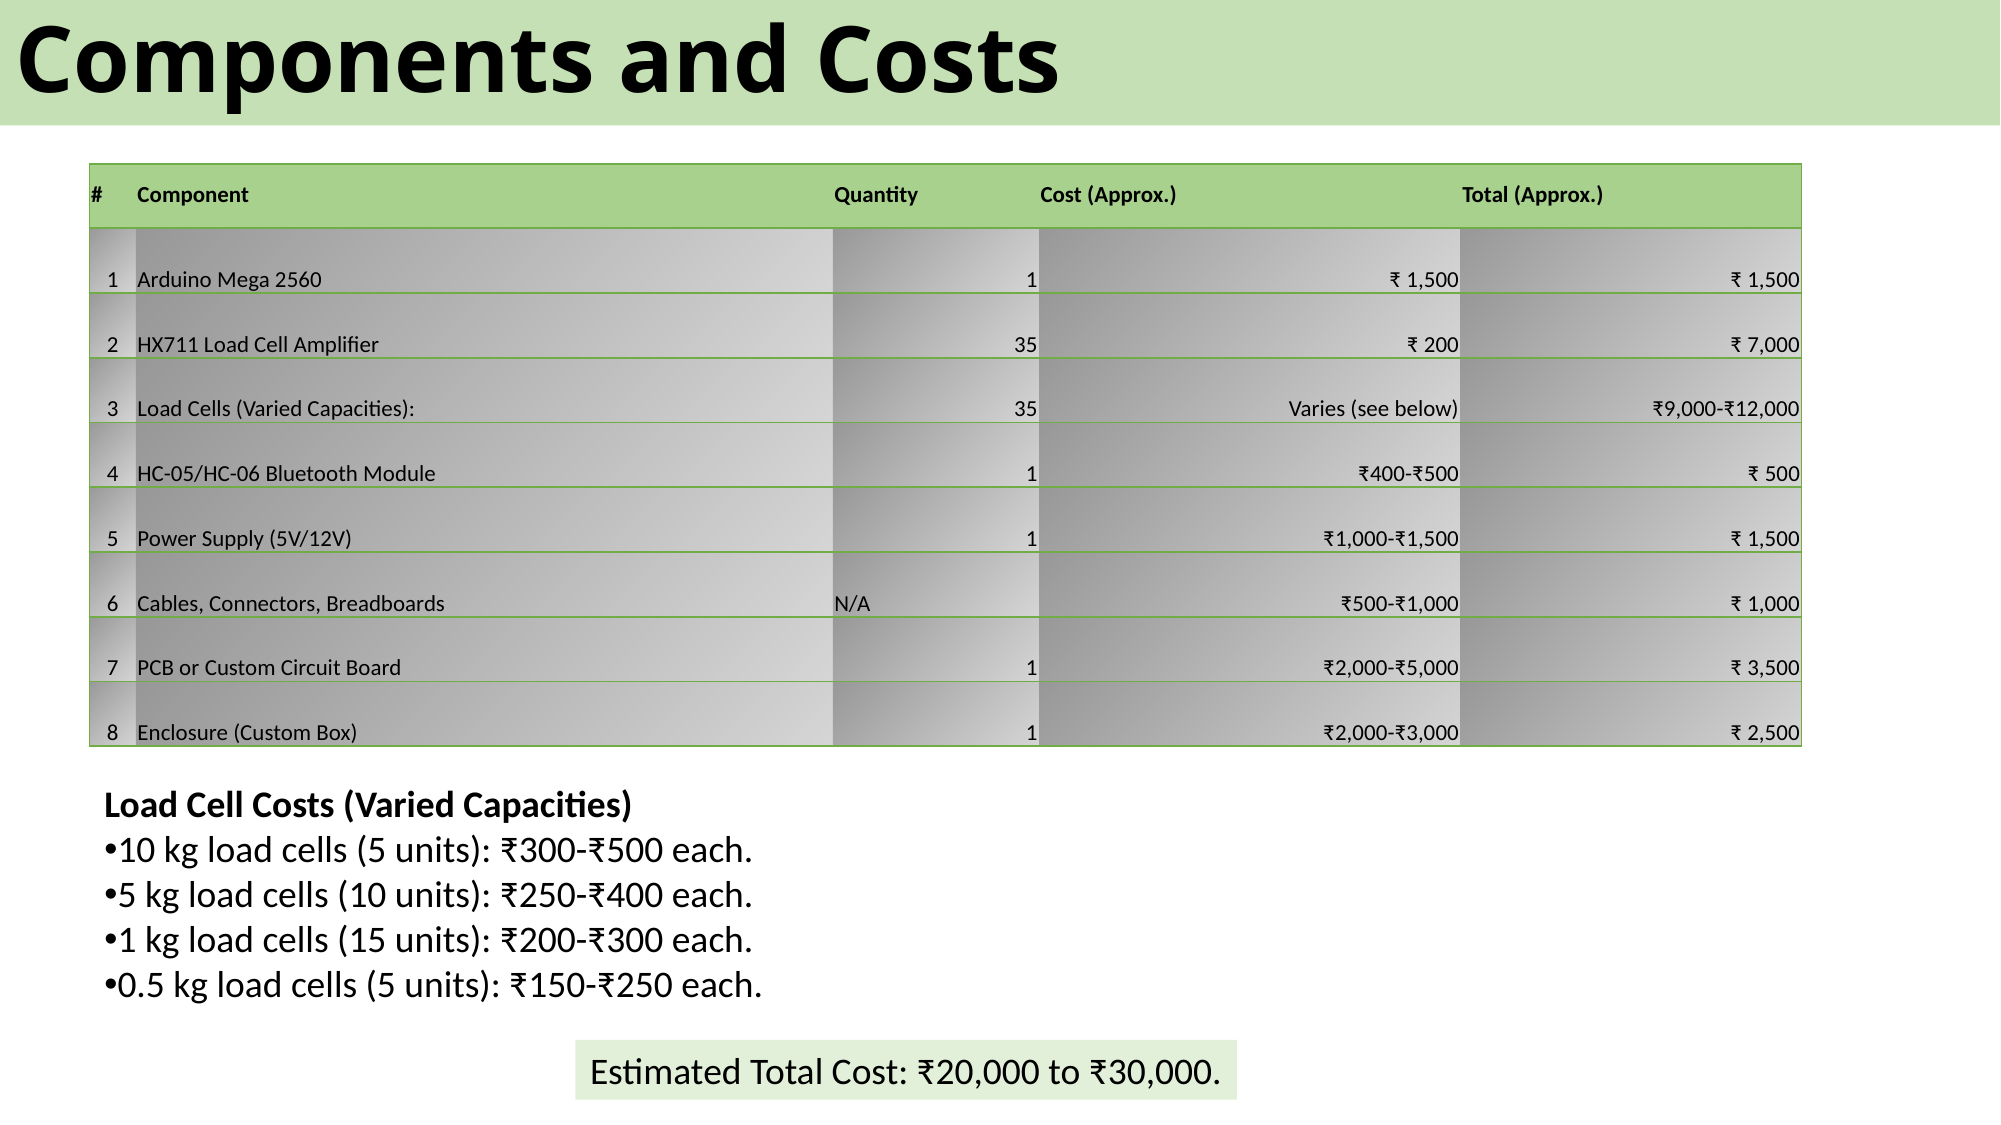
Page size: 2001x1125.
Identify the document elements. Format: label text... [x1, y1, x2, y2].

table_cell 1 [833, 423, 1039, 486]
table_cell 35 [833, 359, 1039, 422]
table_cell Cables, Connectors, Breadboards [136, 553, 833, 616]
text_box Load Cell Costs (Varied Capacities) 10 kg load cells (5 units): ₹300-₹500 each. 5 kg load cells (10 units): ₹250-₹400 each. 1 kg load cells (15 units): ₹200-₹300 each. 0.5 kg load cells (5 units): ₹150-₹250 each. [89, 773, 1090, 1013]
table_cell ₹500-₹1,000 [1039, 553, 1461, 616]
table_header Quantity [833, 165, 1039, 227]
table_header # [90, 165, 136, 227]
table_header Component [136, 165, 833, 227]
table_cell ₹ 7,000 [1461, 294, 1801, 357]
table_cell 5 [90, 488, 136, 551]
table_header Total (Approx.) [1461, 165, 1801, 227]
table_cell 7 [90, 618, 136, 681]
table_cell HX711 Load Cell Amplifier [136, 294, 833, 357]
table_cell 4 [90, 423, 136, 486]
table_cell ₹ 500 [1461, 423, 1801, 486]
table_cell 6 [90, 553, 136, 616]
table_cell Enclosure (Custom Box) [136, 682, 833, 745]
table_cell ₹ 1,500 [1461, 488, 1801, 551]
table_cell 1 [90, 229, 136, 292]
table_cell 1 [833, 682, 1039, 745]
table_cell ₹ 1,500 [1039, 229, 1461, 292]
table_cell ₹ 1,000 [1461, 553, 1801, 616]
table_cell ₹ 2,500 [1461, 682, 1801, 745]
table_cell 35 [833, 294, 1039, 357]
table_header Cost (Approx.) [1039, 165, 1461, 227]
table_cell Arduino Mega 2560 [136, 229, 833, 292]
table_cell HC-05/HC-06 Bluetooth Module [136, 423, 833, 486]
table_cell ₹400-₹500 [1039, 423, 1461, 486]
table_cell N/A [833, 553, 1039, 616]
table_cell 2 [90, 294, 136, 357]
table_cell ₹2,000-₹3,000 [1039, 682, 1461, 745]
title Components and Costs [0, 0, 2000, 126]
table_cell 3 [90, 359, 136, 422]
table_cell ₹1,000-₹1,500 [1039, 488, 1461, 551]
table_cell Load Cells (Varied Capacities): [136, 359, 833, 422]
table_cell ₹2,000-₹5,000 [1039, 618, 1461, 681]
table_cell 8 [90, 682, 136, 745]
table_cell 1 [833, 488, 1039, 551]
text_box Estimated Total Cost: ₹20,000 to ₹30,000. [575, 1039, 1237, 1100]
table_cell ₹ 1,500 [1461, 229, 1801, 292]
table_cell ₹ 3,500 [1461, 618, 1801, 681]
table_cell 1 [833, 618, 1039, 681]
table_cell 1 [833, 229, 1039, 292]
table_cell PCB or Custom Circuit Board [136, 618, 833, 681]
table_cell Varies (see below) [1039, 359, 1461, 422]
table_cell ₹9,000-₹12,000 [1461, 359, 1801, 422]
table_cell ₹ 200 [1039, 294, 1461, 357]
table_cell Power Supply (5V/12V) [136, 488, 833, 551]
